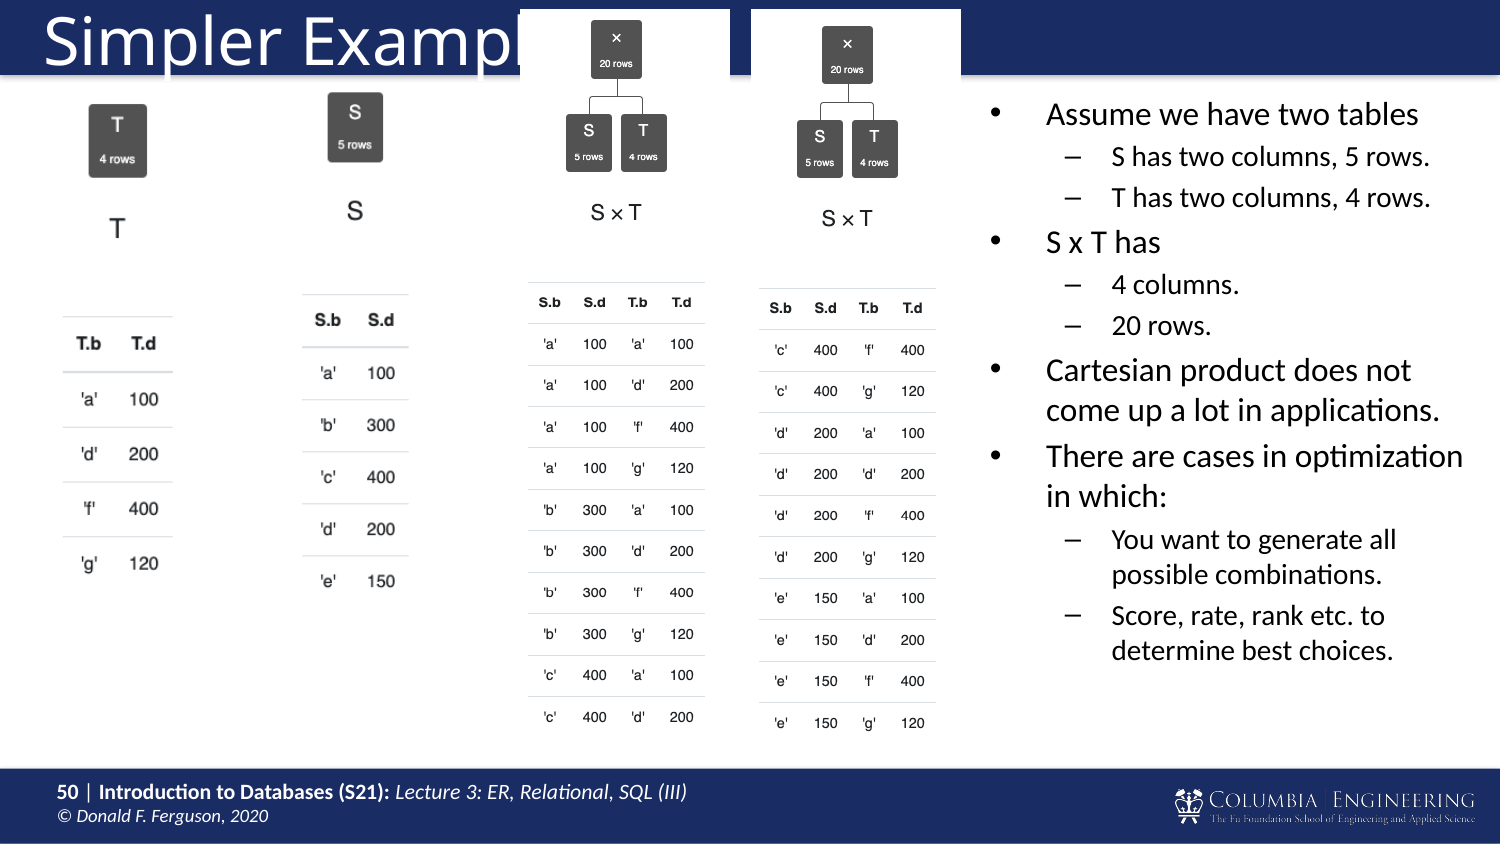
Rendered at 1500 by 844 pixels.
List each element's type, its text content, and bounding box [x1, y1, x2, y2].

picture [9, 84, 247, 602]
picture [751, 9, 961, 737]
title Simpler Example [28, 0, 1450, 73]
picture [252, 86, 478, 602]
picture [519, 9, 730, 737]
list Assume we have two tables S has two columns, 5 rows. T has two columns, 4 rows. S x T has 4 columns. 20 rows. Cartesian product does not come up a lot in applications. There are cases in optimization in which: You want to generate all possible combinations. Score, rate, rank etc. to determine best choices. [975, 84, 1493, 760]
